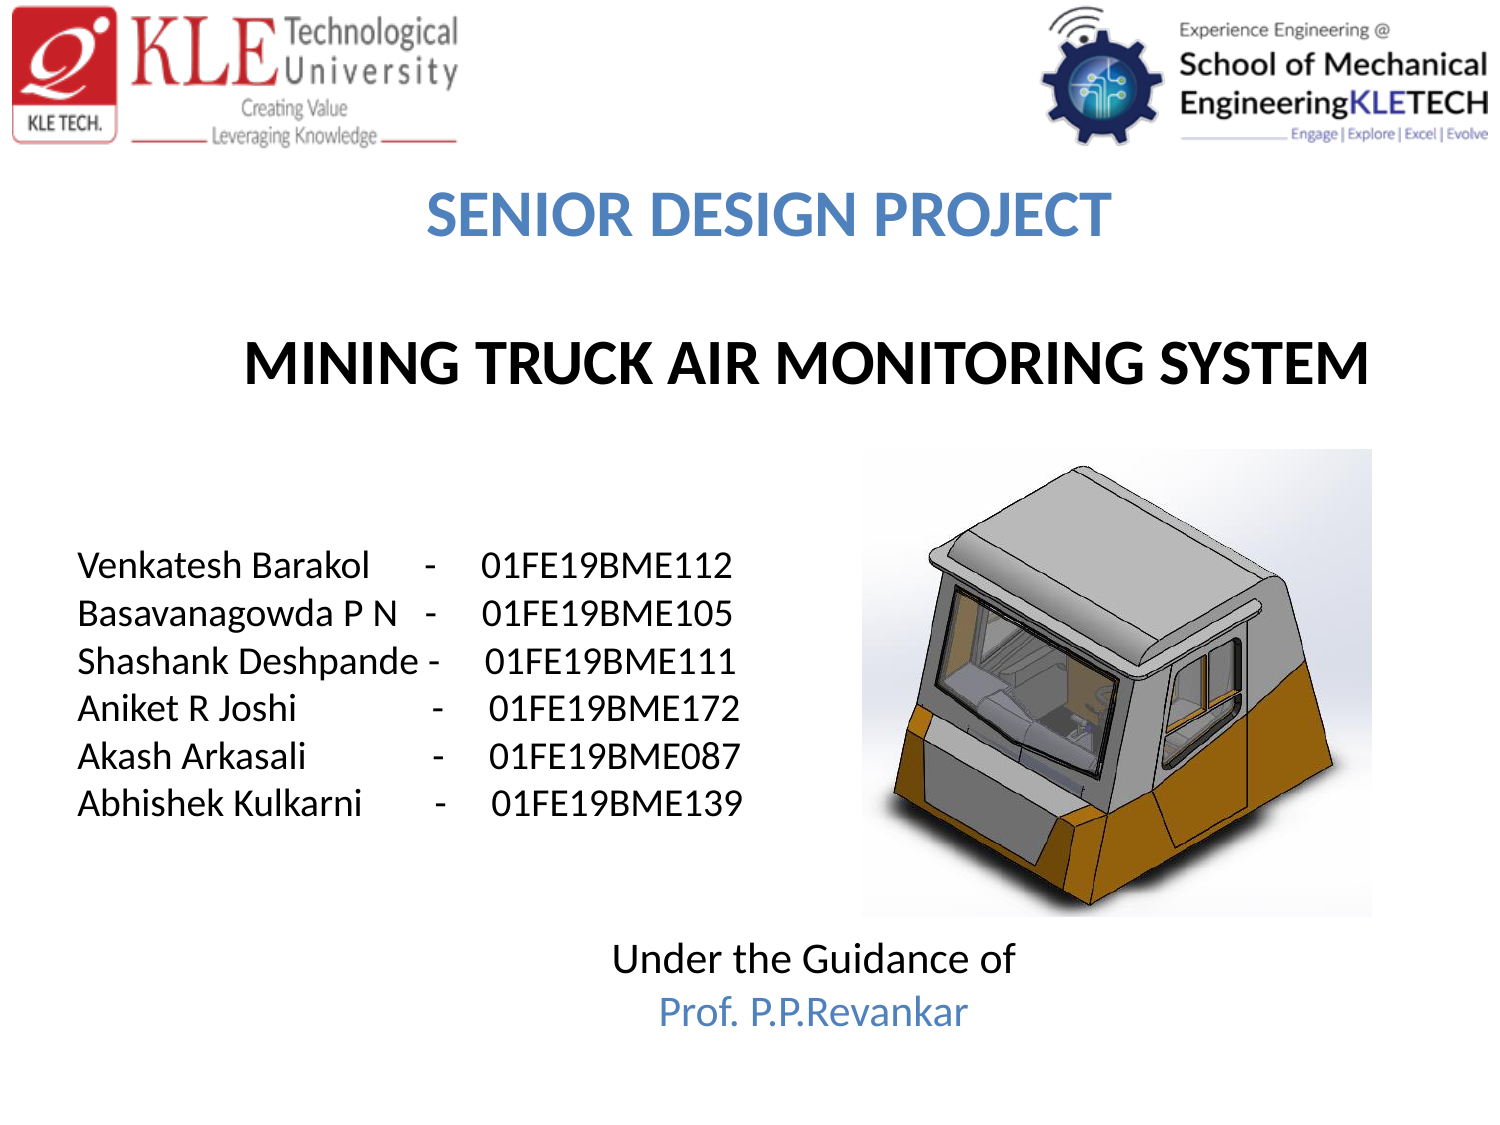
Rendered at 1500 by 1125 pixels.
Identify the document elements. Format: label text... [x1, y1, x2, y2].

text_box Venkatesh Barakol - 01FE19BME112 Basavanagowda P N - 01FE19BME105 Shashank Deshpande - 01FE19BME111 Aniket R Joshi - 01FE19BME172 Akash Arkasali - 01FE19BME087 Abhishek Kulkarni - 01FE19BME139 Under the Guidance of Prof. P.P.Revankar [0, 474, 1116, 1043]
text_box SENIOR DESIGN PROJECT [112, 162, 1428, 258]
picture [12, 0, 463, 151]
picture [862, 449, 1373, 917]
text_box MINING TRUCK AIR MONITORING SYSTEM [149, 312, 1465, 405]
picture [1037, 0, 1488, 151]
